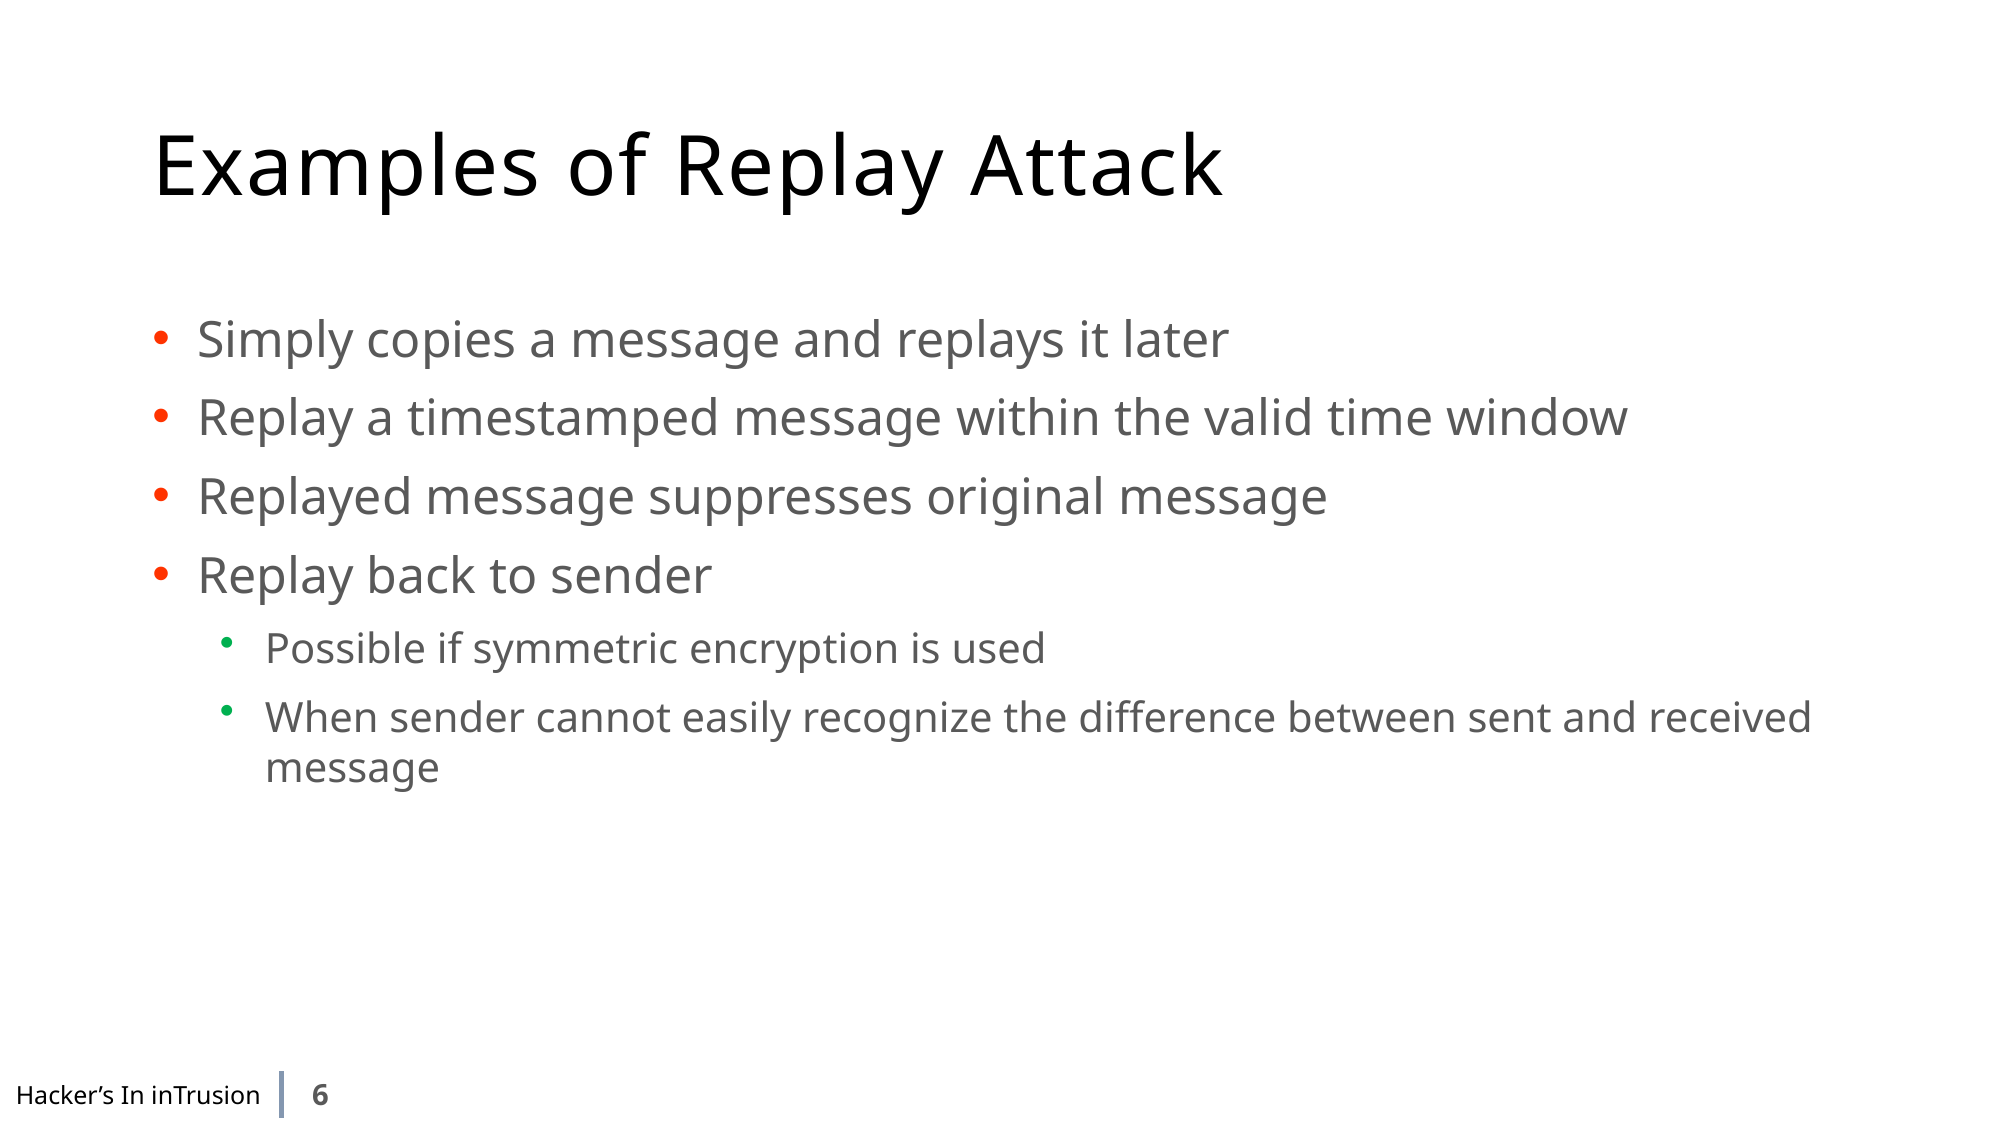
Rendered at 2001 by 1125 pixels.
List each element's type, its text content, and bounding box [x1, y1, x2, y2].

list Simply copies a message and replays it later Replay a timestamped message within the valid time window Replayed message suppresses original message Replay back to sender Possible if symmetric encryption is used When sender cannot easily recognize the difference between sent and received message [137, 299, 1863, 1061]
title Examples of Replay Attack [137, 59, 1863, 278]
